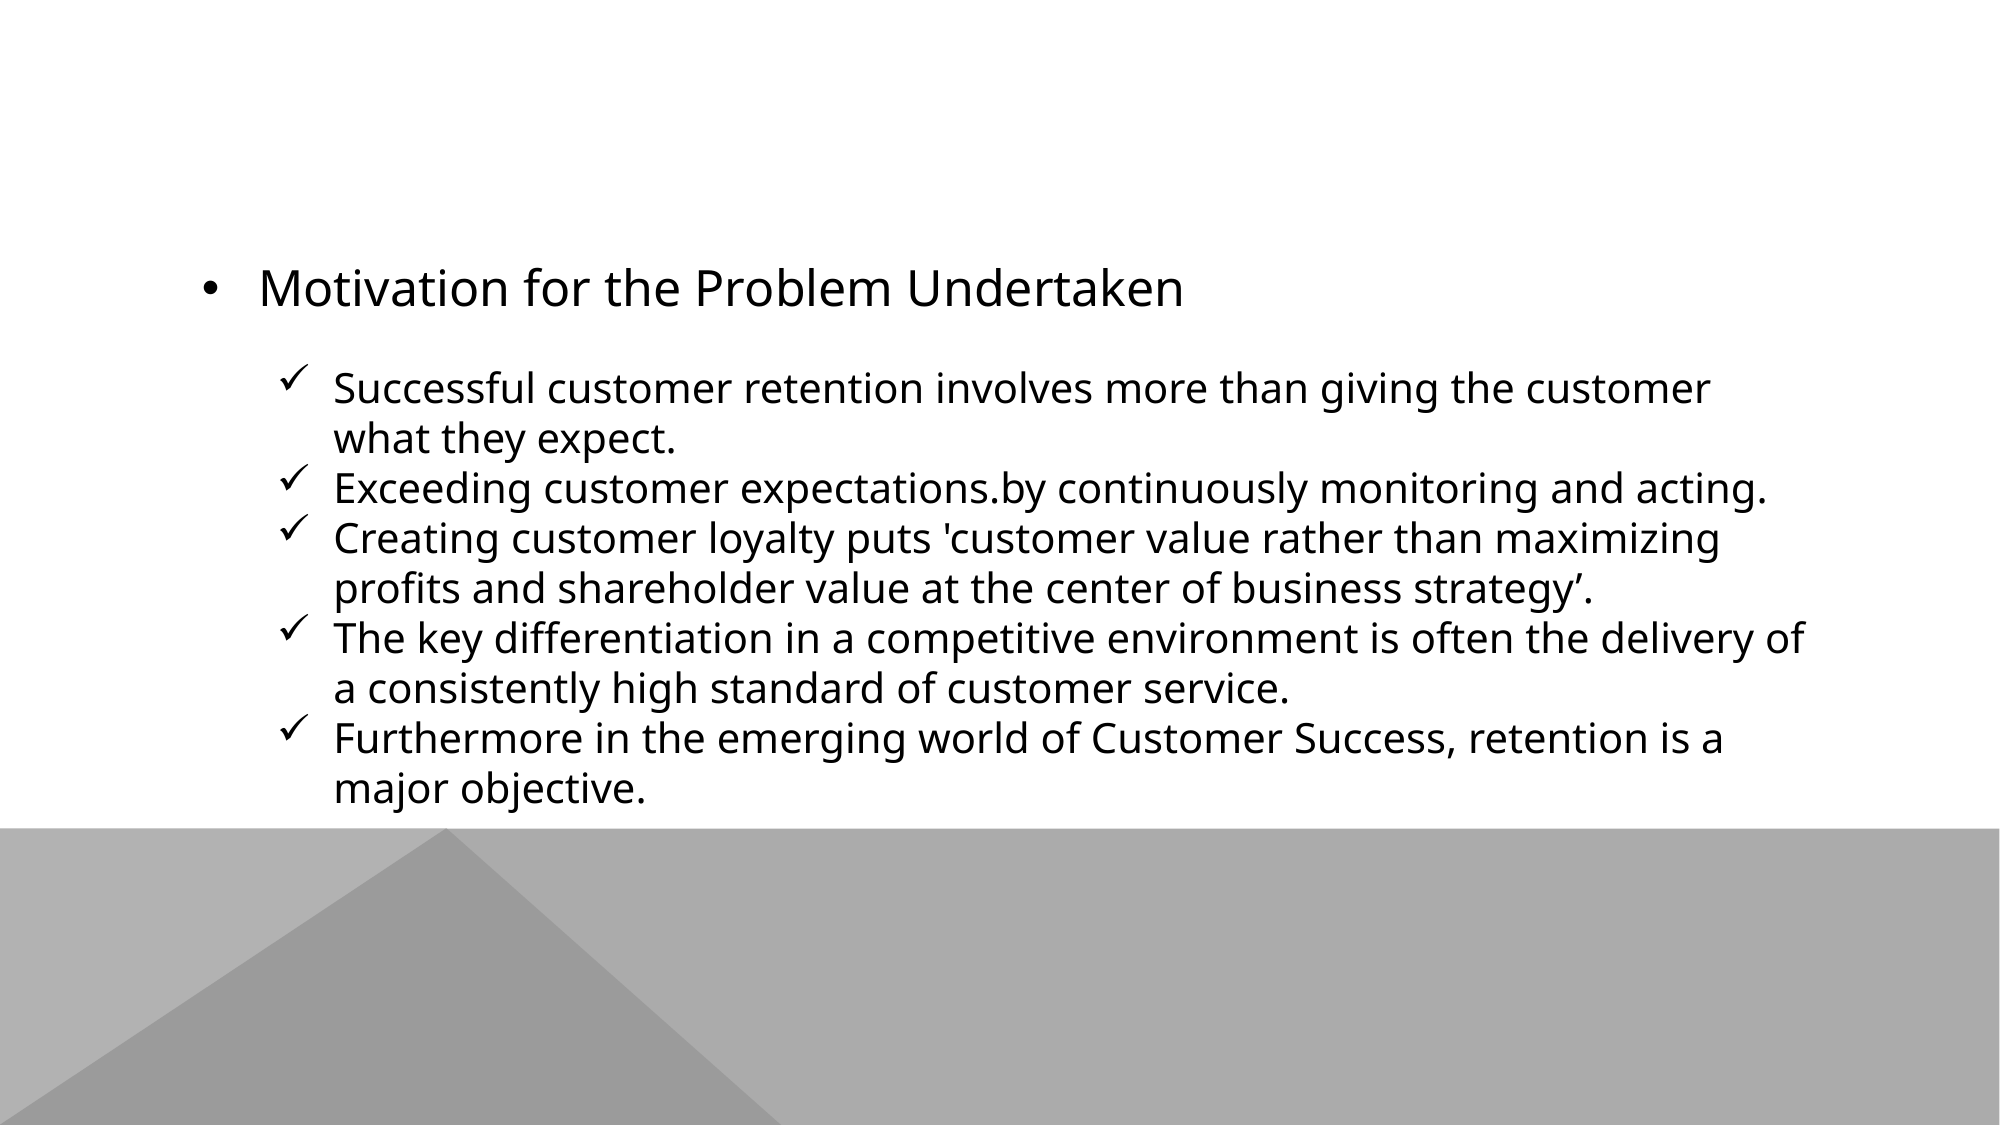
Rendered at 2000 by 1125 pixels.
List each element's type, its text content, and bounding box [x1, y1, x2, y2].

text_box Motivation for the Problem Undertaken Successful customer retention involves more than giving the customer what they expect. Exceeding customer expectations.by continuously monitoring and acting. Creating customer loyalty puts 'customer value rather than maximizing profits and shareholder value at the center of business strategy’. The key differentiation in a competitive environment is often the delivery of a consistently high standard of customer service. Furthermore in the emerging world of Customer Success, retention is a major objective. [187, 249, 1825, 820]
